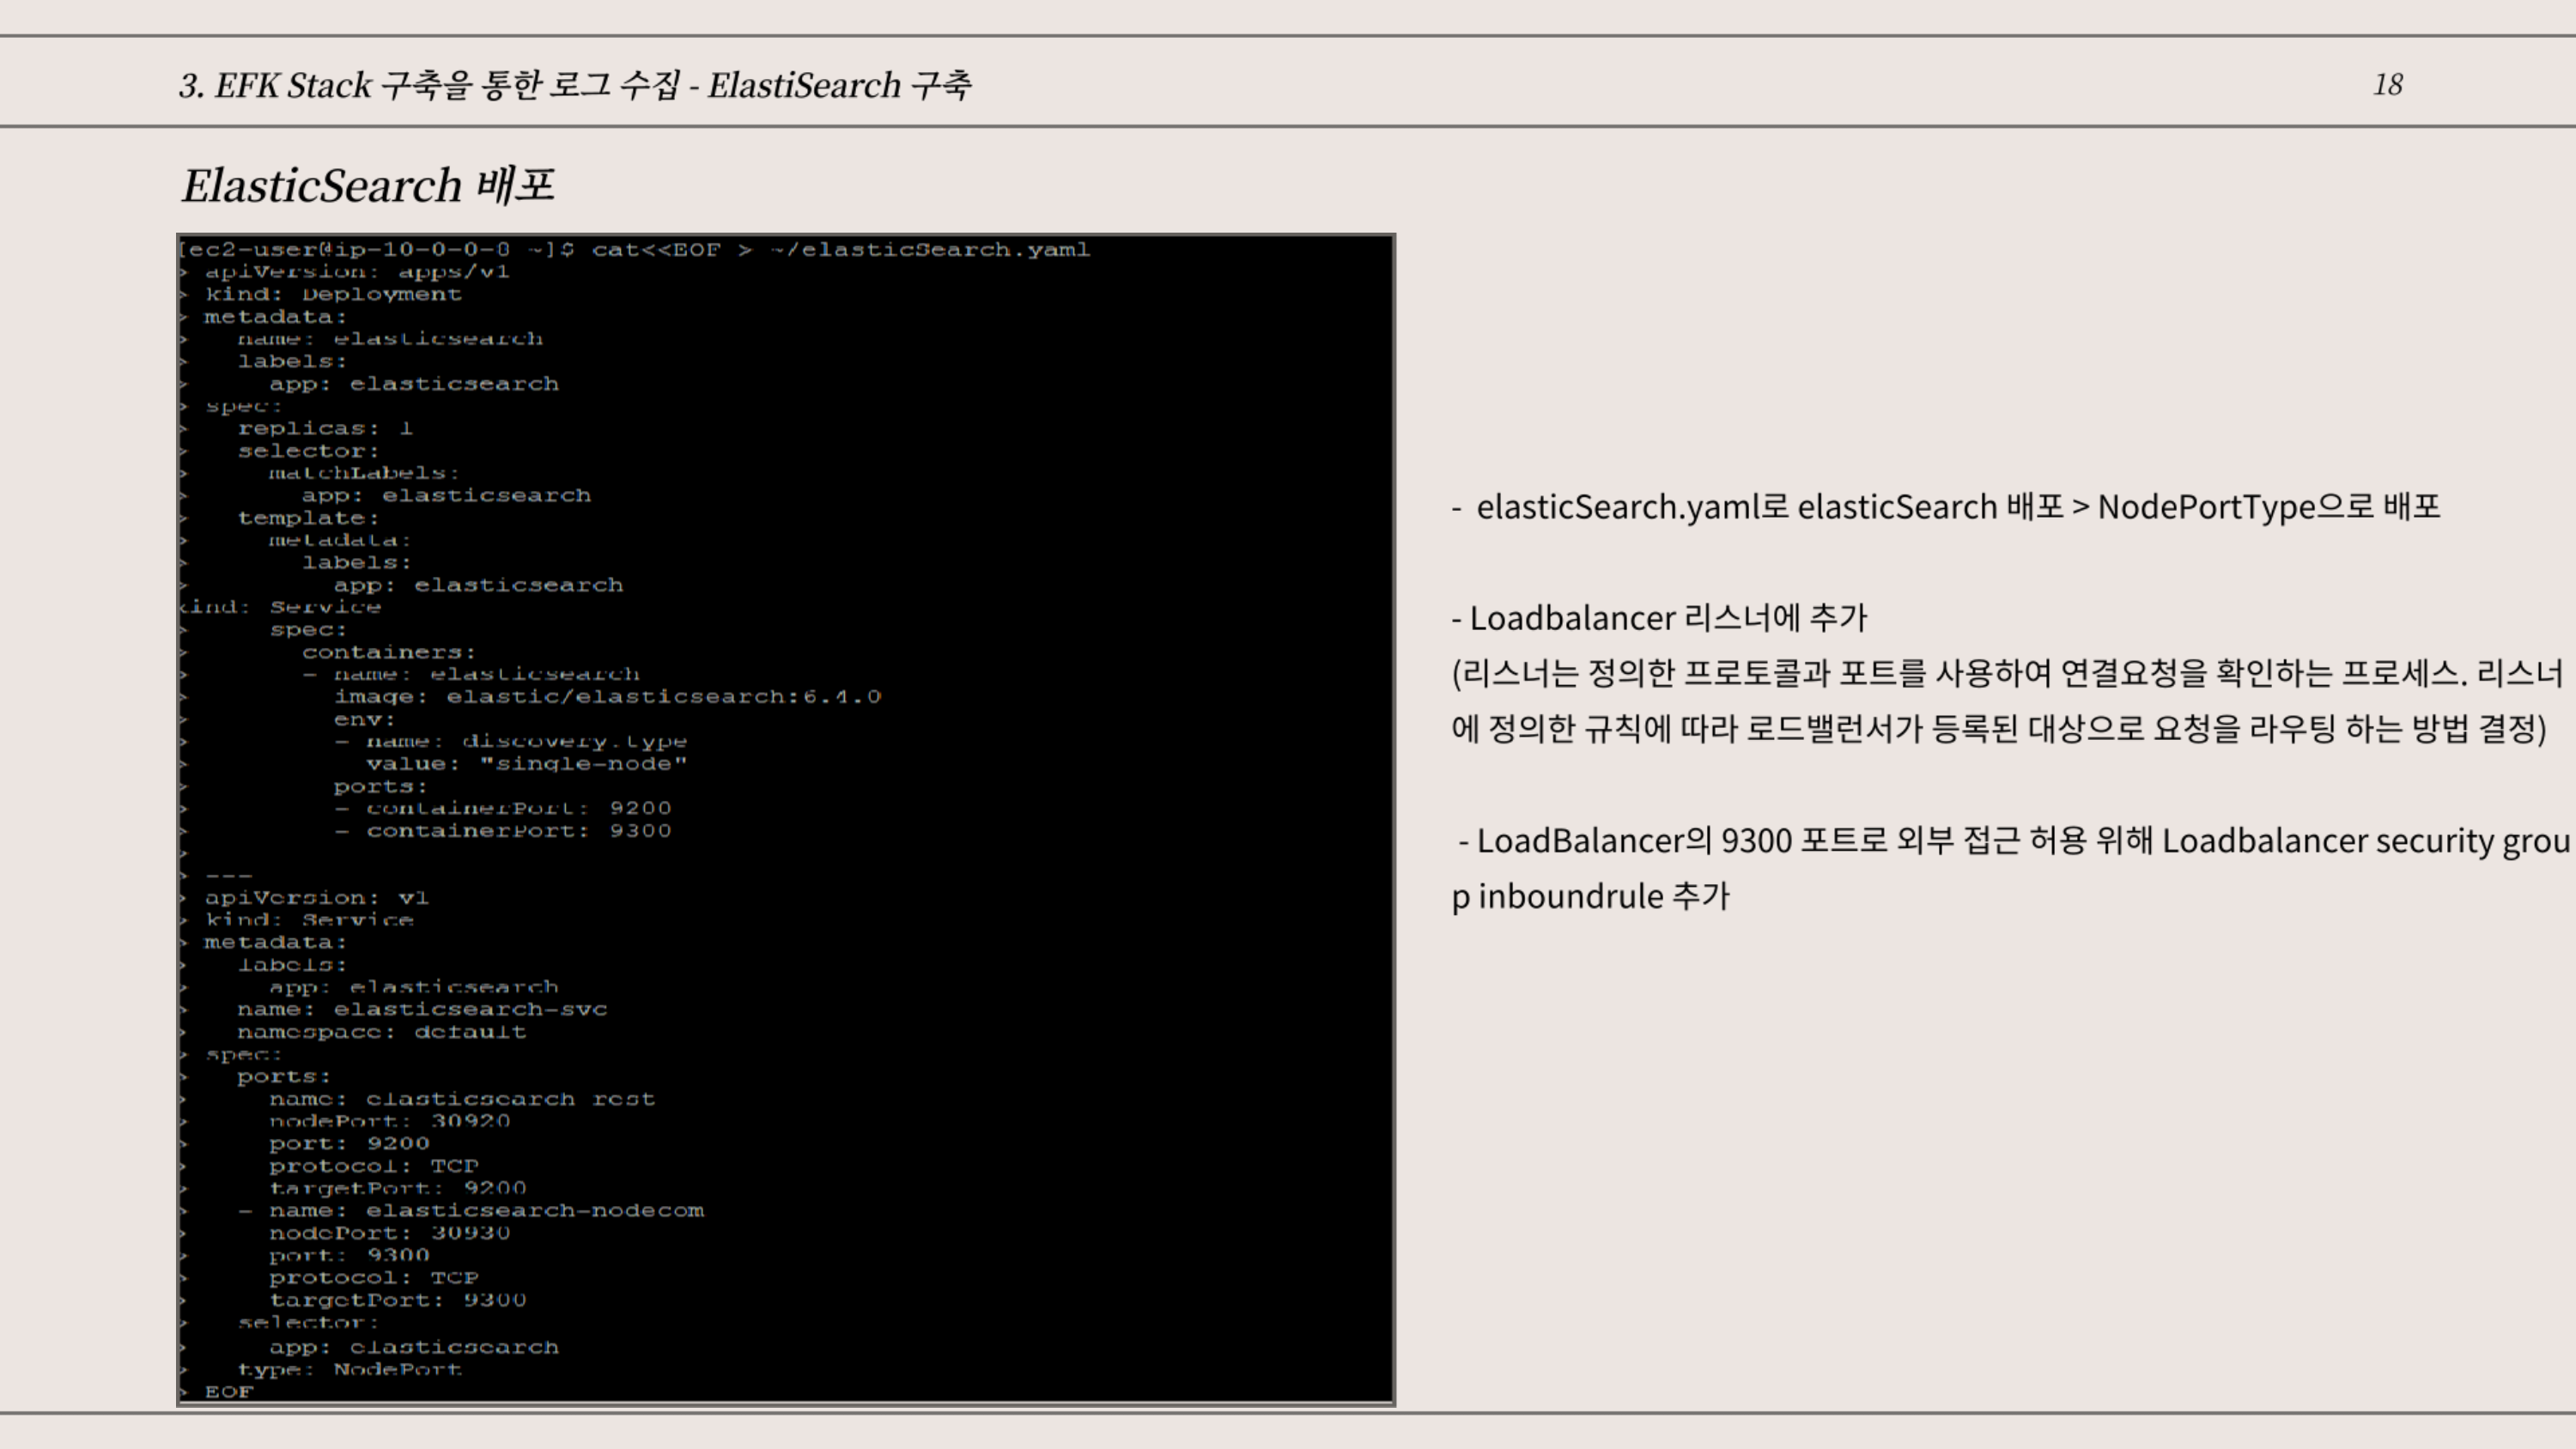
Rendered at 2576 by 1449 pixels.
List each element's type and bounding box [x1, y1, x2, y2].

text_box [176, 232, 1399, 1406]
text_box [0, 1407, 2576, 1419]
picture [171, 55, 985, 118]
picture [2210, 58, 2415, 114]
picture [1446, 476, 2576, 981]
picture [173, 146, 575, 228]
text_box [0, 120, 2576, 132]
text_box [0, 29, 2576, 41]
